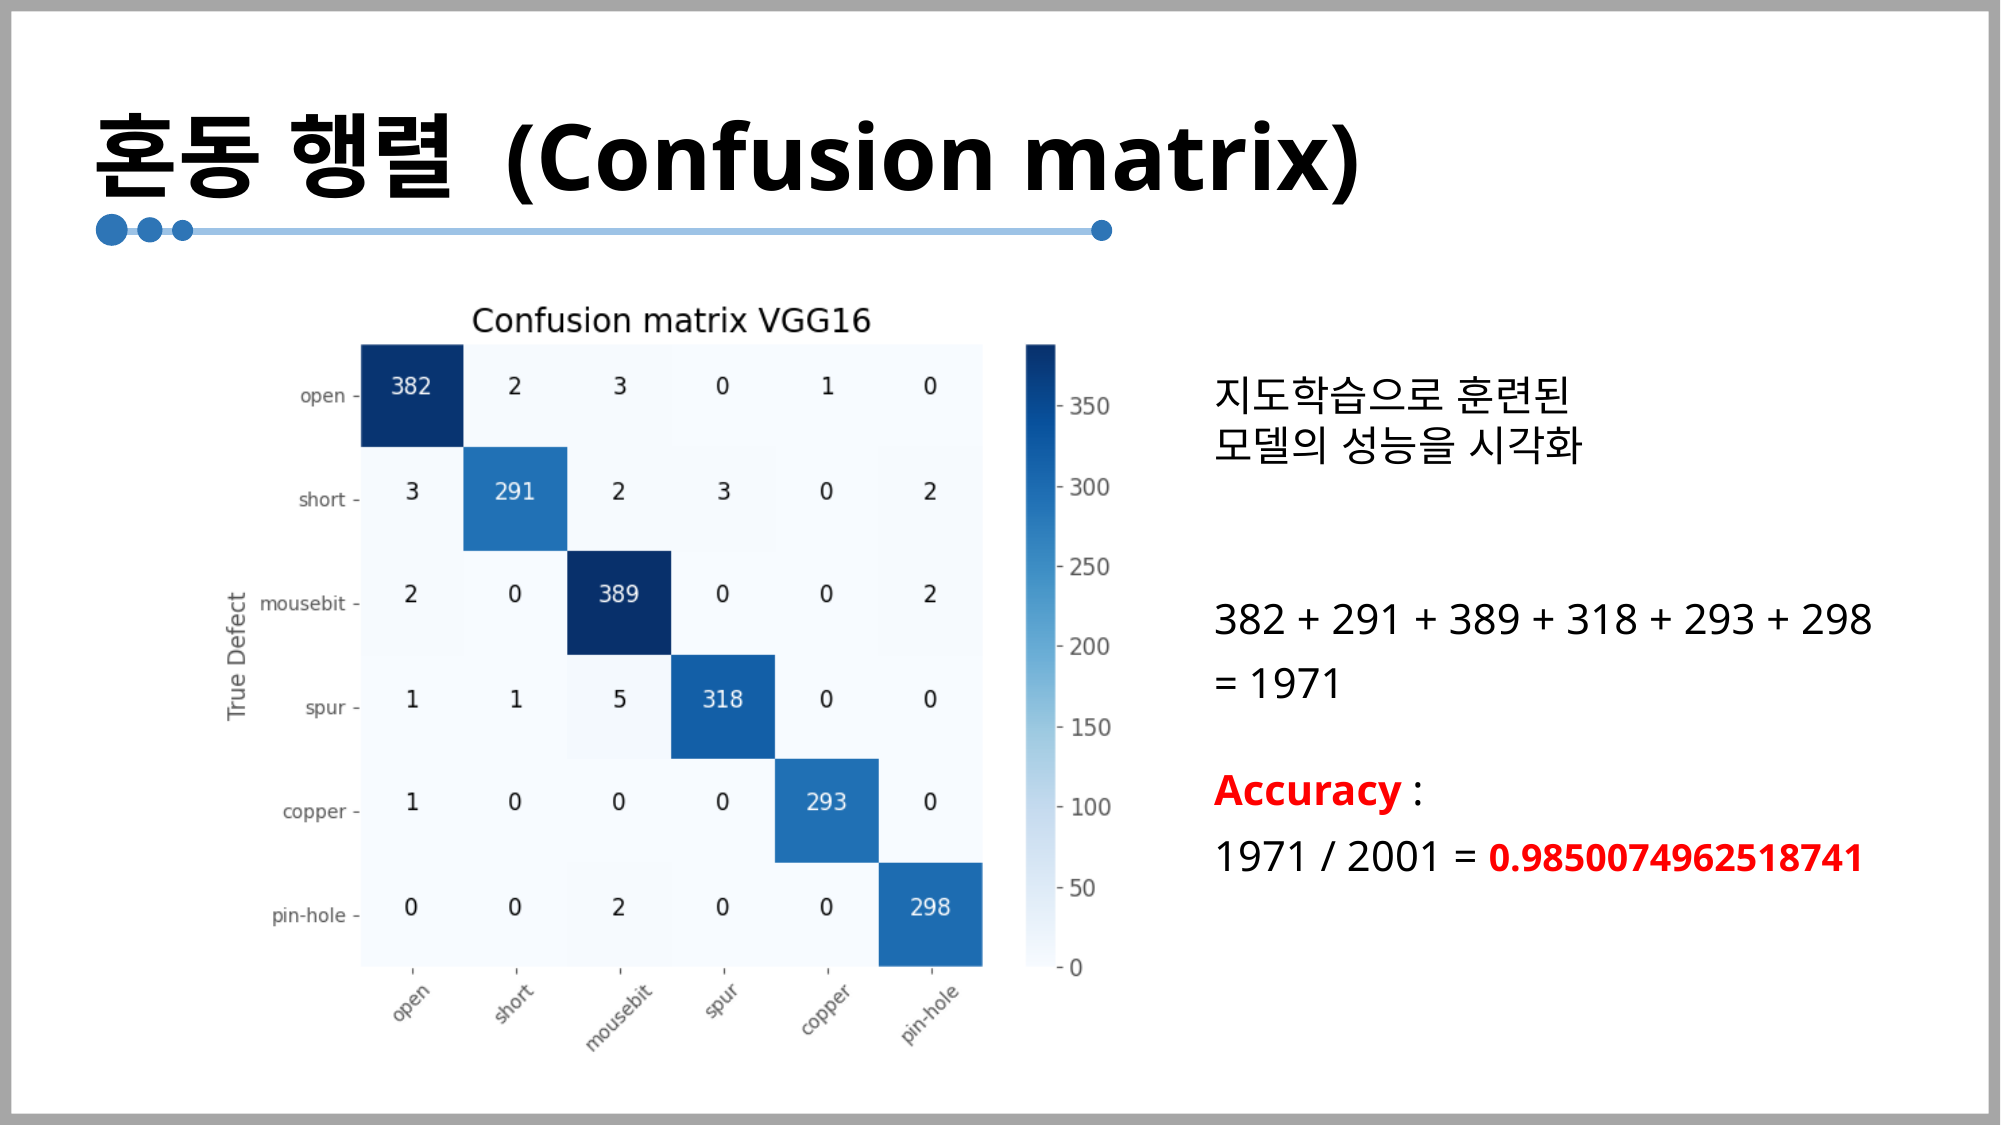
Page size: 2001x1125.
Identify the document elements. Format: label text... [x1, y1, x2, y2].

text_box Accuracy : [1258, 756, 1907, 822]
text_box 1971 / 2001 = 0.9850074962518741 [1258, 821, 1963, 887]
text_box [1199, 585, 1963, 716]
text_box 지도학습으로 훈련된 모델의 성능을 시각화 [1258, 362, 1907, 478]
picture [179, 246, 1258, 1056]
title 혼동 행렬 (Confusion matrix) [79, 52, 1804, 270]
